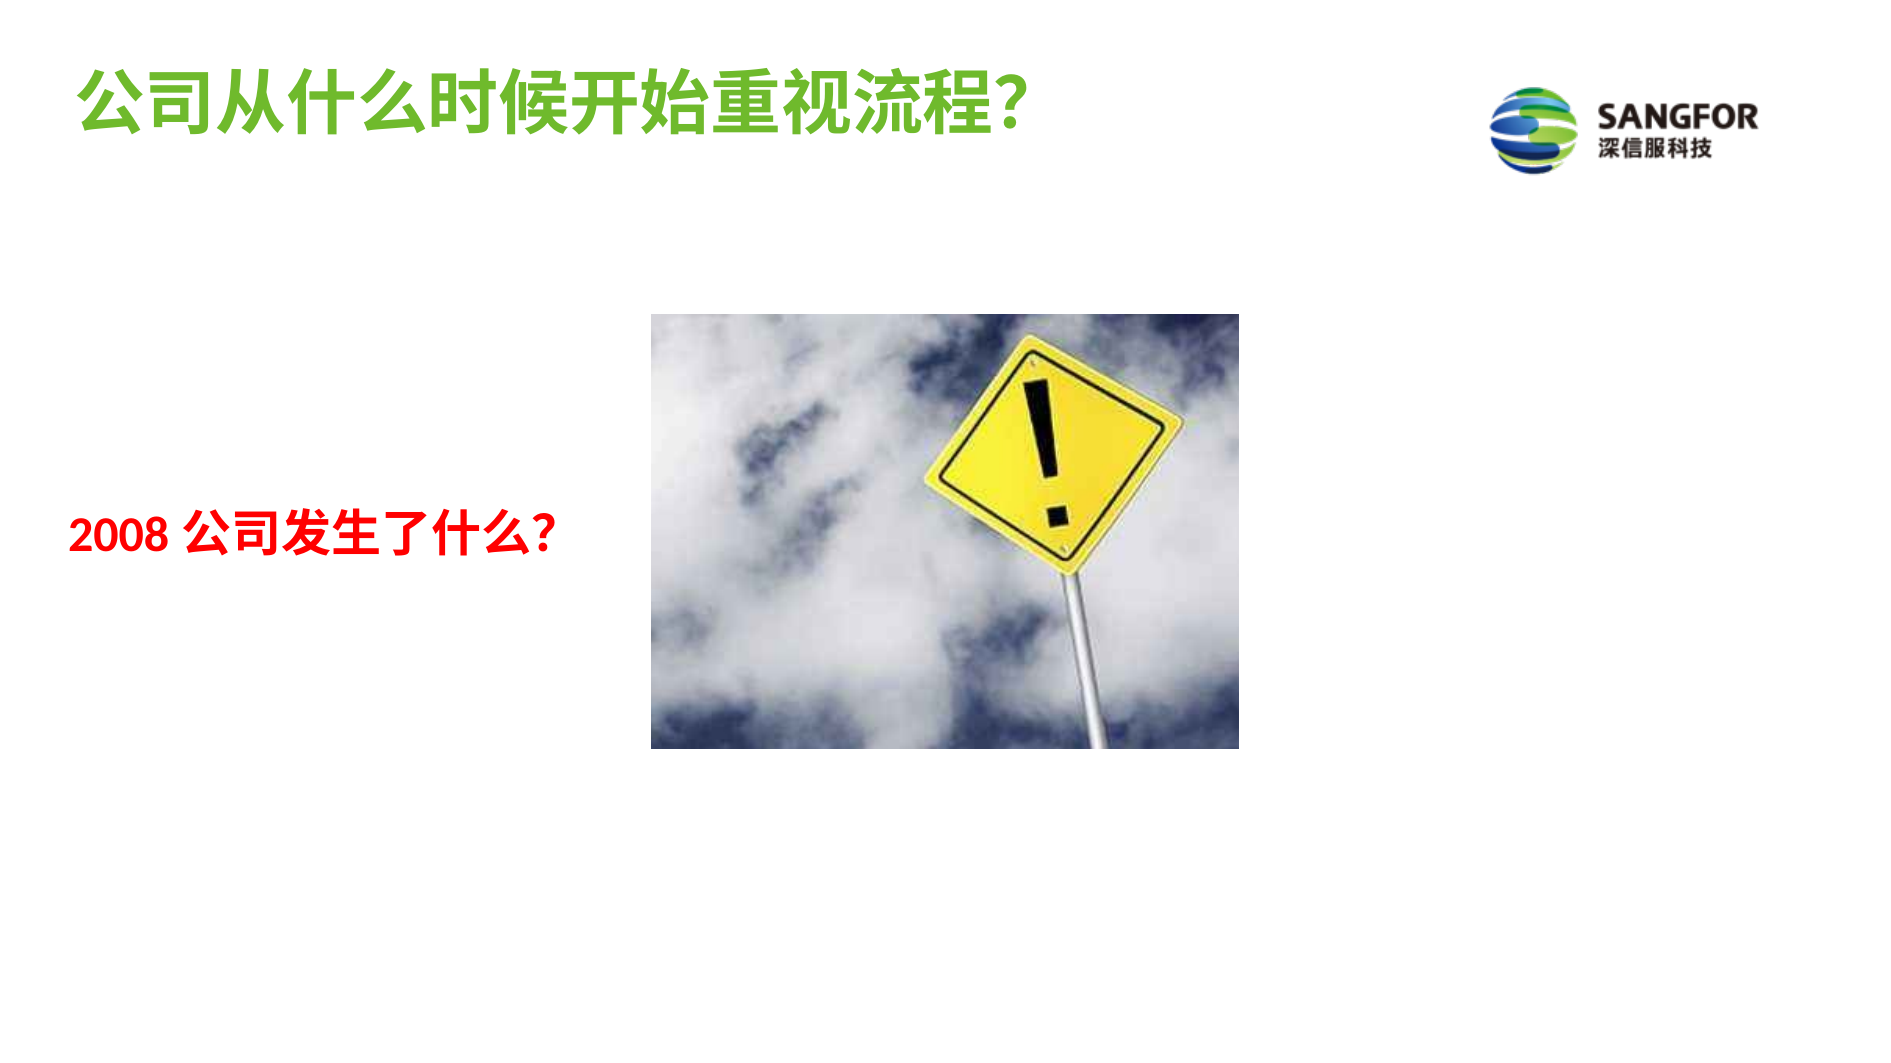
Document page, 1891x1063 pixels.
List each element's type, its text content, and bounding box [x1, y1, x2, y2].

picture [1484, 83, 1765, 181]
picture [651, 314, 1240, 749]
text_box 公司从什么时候开始重视流程？ [59, 50, 1080, 151]
text_box 2008公司发生了什么？ [42, 493, 607, 569]
